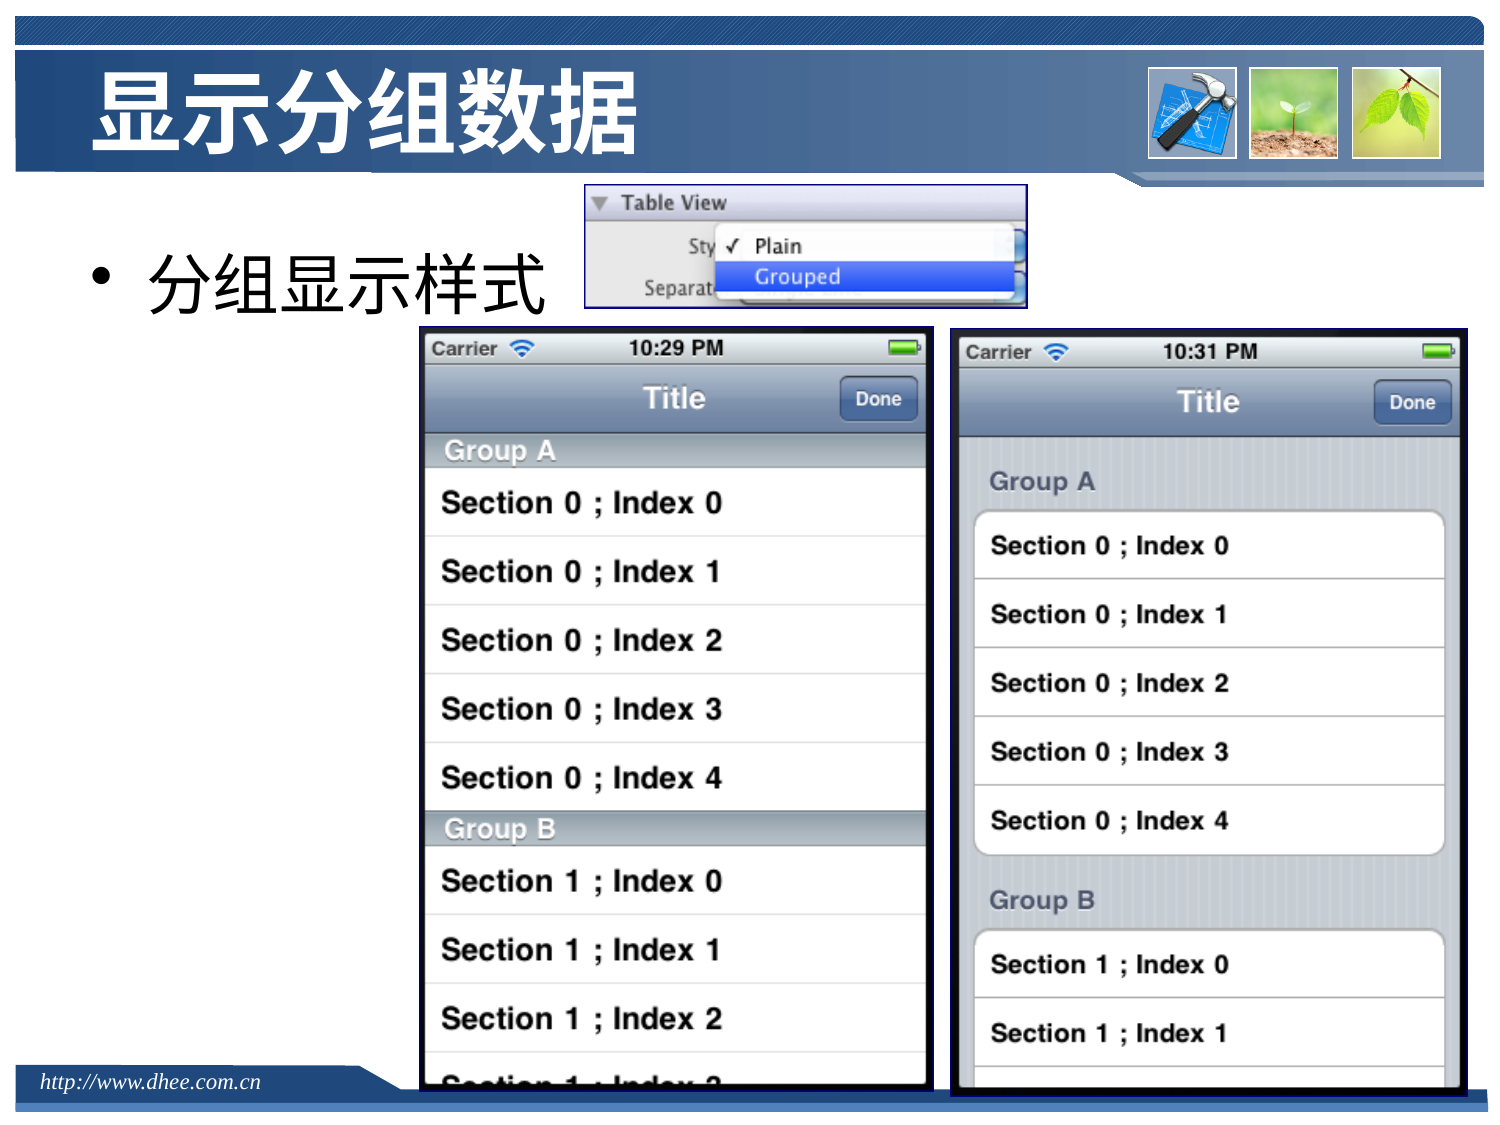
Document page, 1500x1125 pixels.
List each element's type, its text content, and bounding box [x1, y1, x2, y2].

picture [584, 184, 1028, 309]
picture [1251, 69, 1337, 157]
picture [950, 327, 1469, 1098]
picture [1150, 69, 1239, 158]
title 显示分组数据 [75, 39, 1138, 182]
picture [1353, 69, 1439, 157]
picture [418, 326, 934, 1093]
list 分组显示样式 [75, 235, 1425, 1013]
